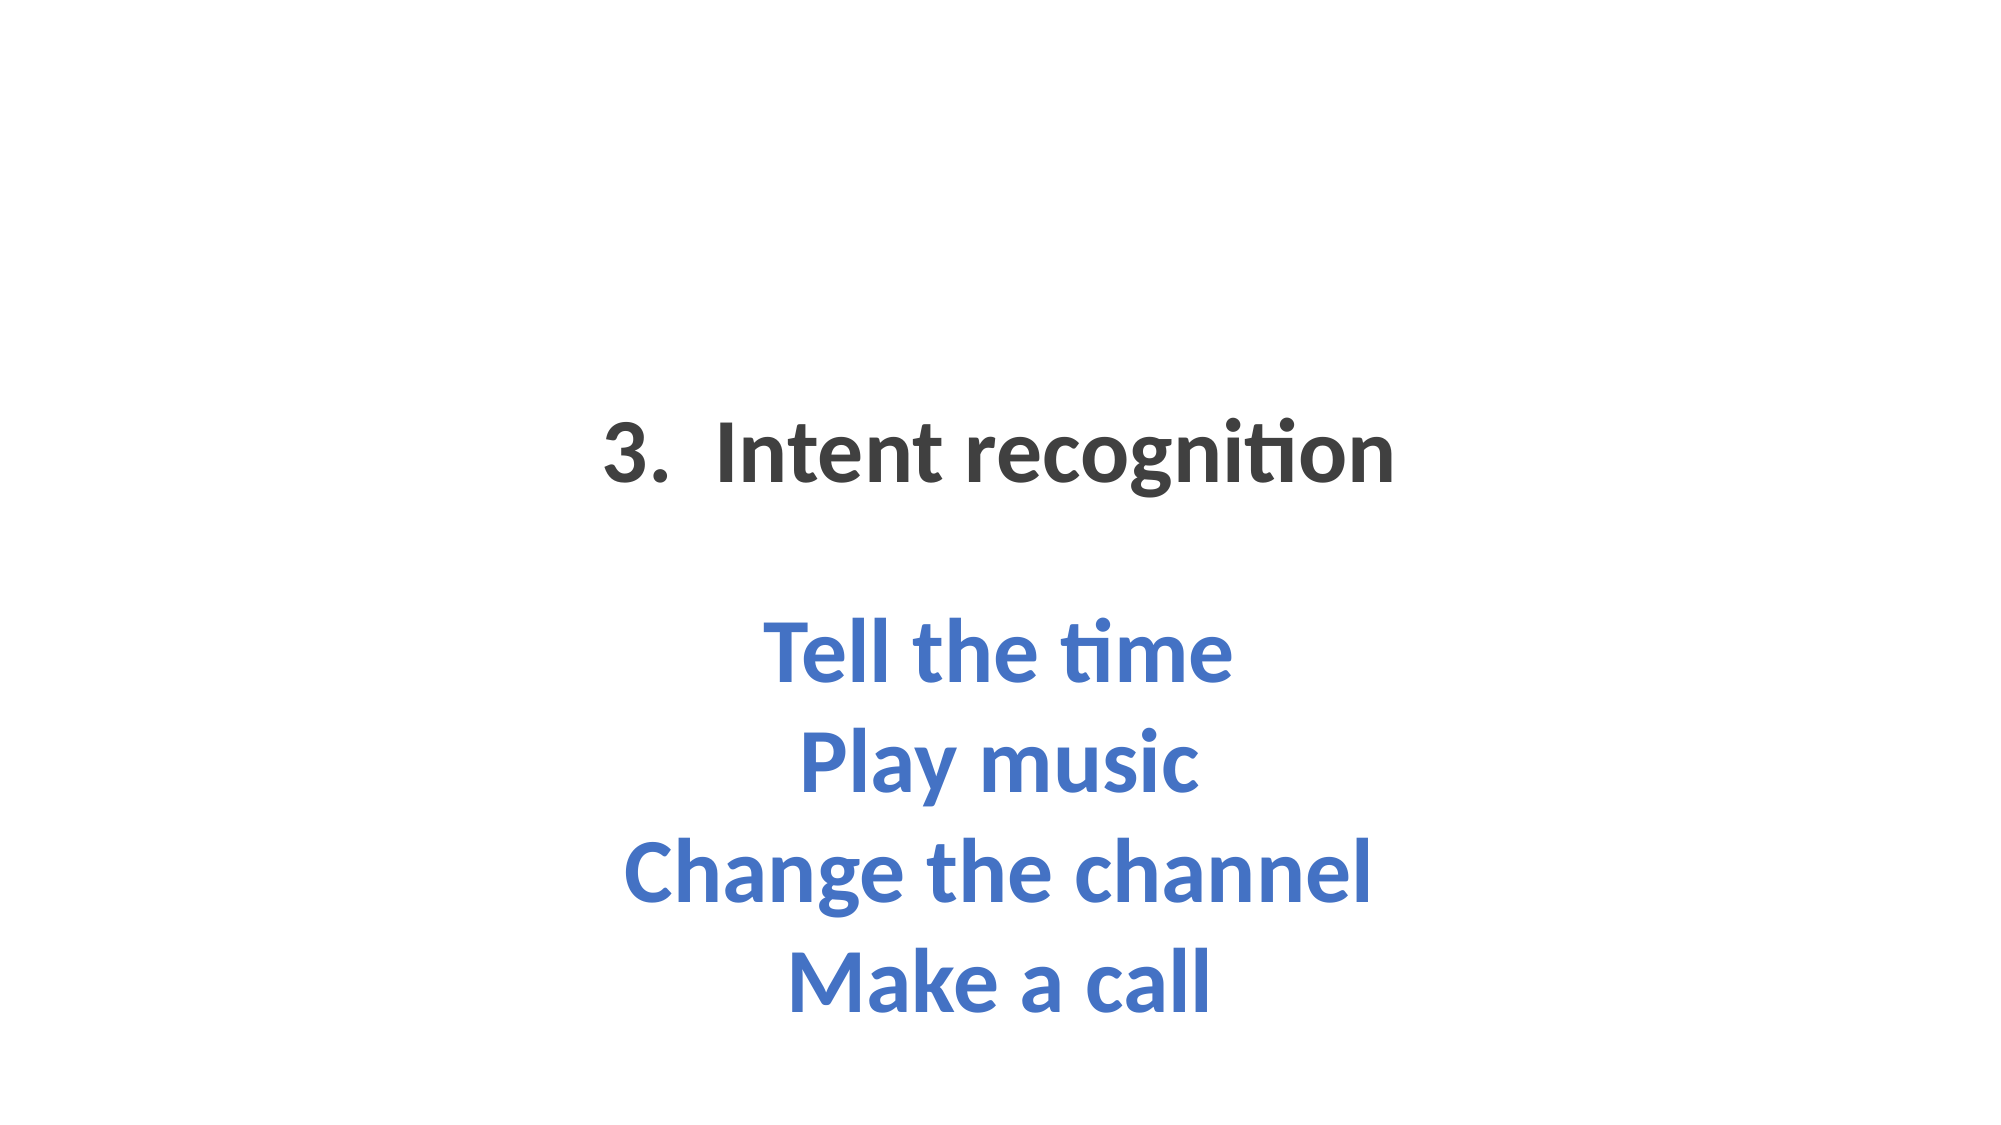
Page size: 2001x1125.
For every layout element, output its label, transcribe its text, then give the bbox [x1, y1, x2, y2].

text_box Tell the time Play music Change the channel Make a call [326, 583, 1674, 1039]
text_box 3. Intent recognition [266, 349, 1734, 541]
